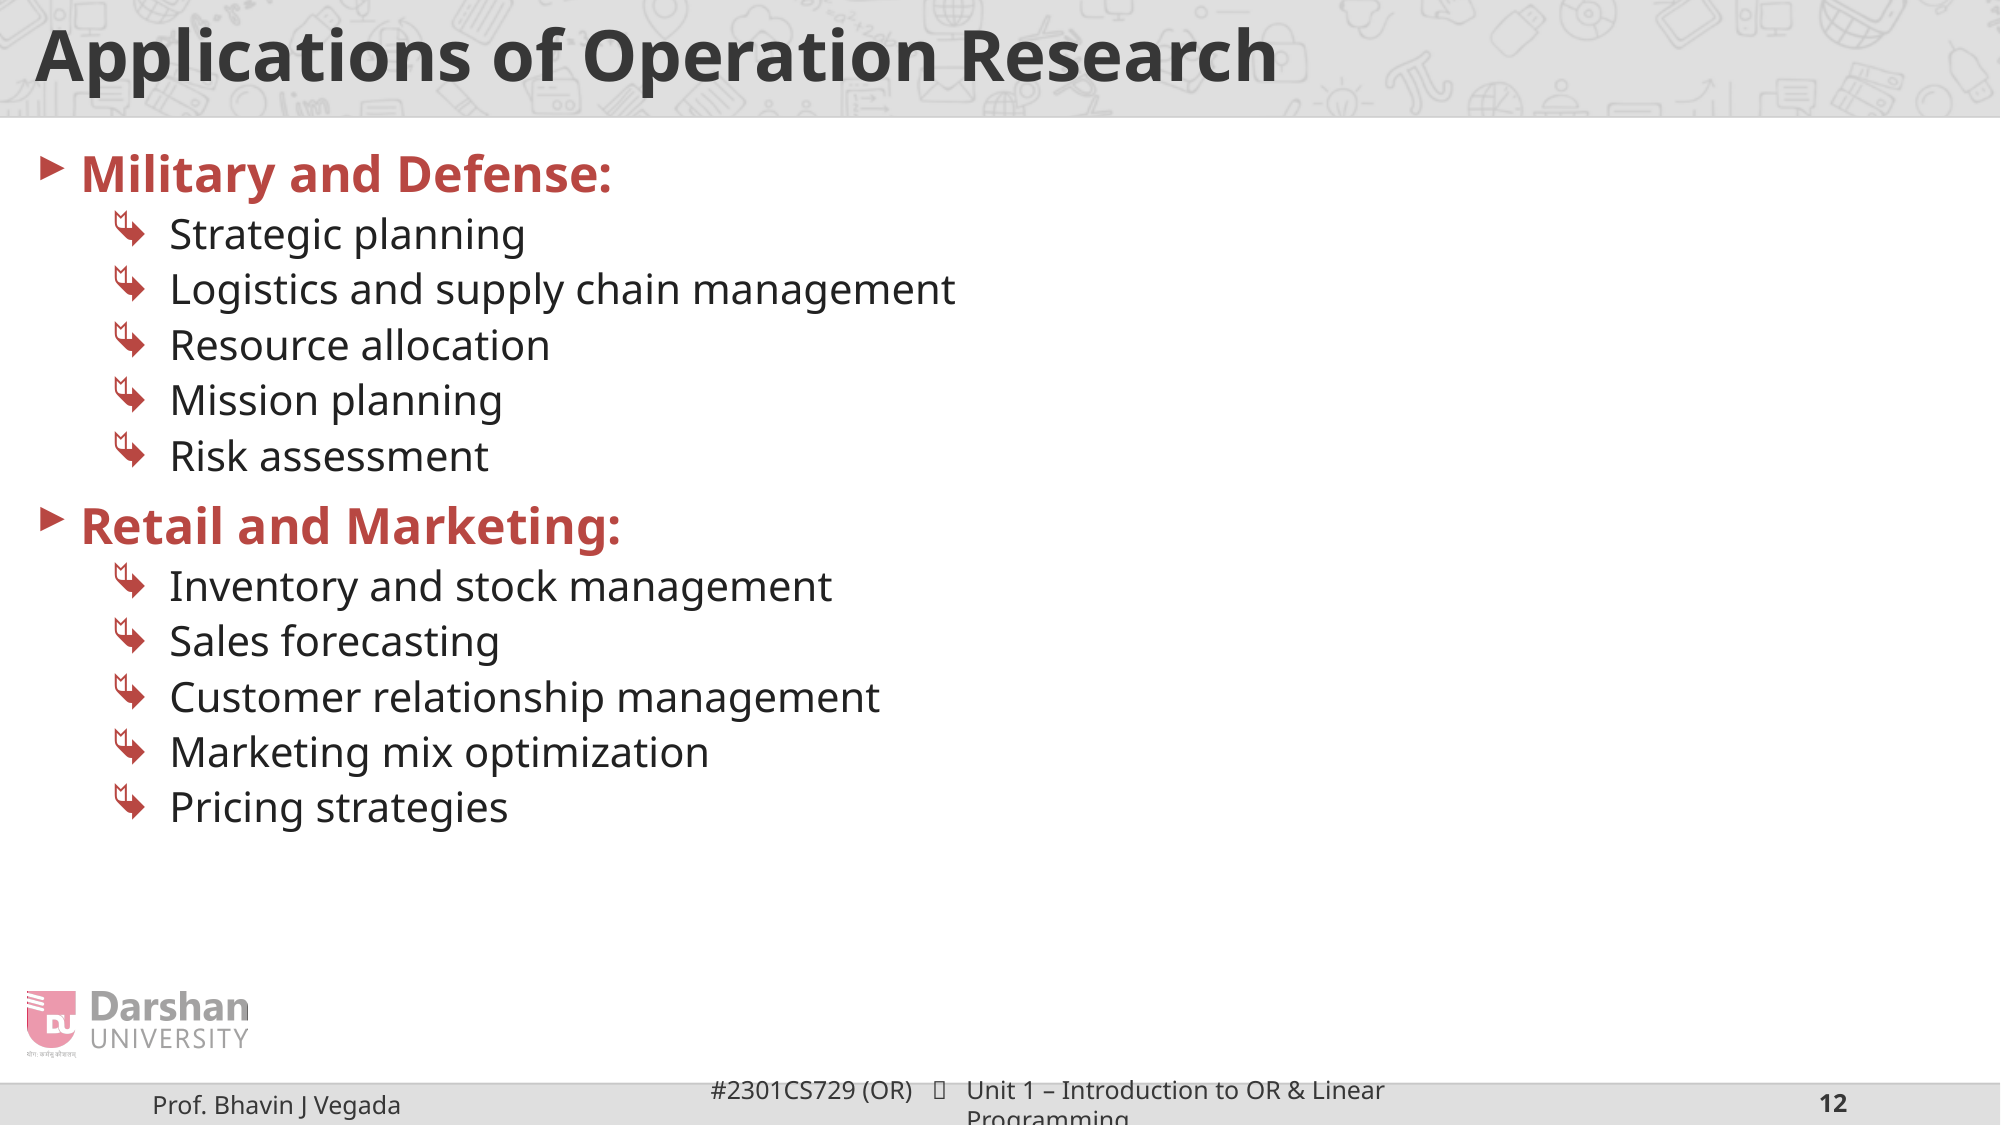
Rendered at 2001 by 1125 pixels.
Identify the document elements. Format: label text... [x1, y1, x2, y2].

list Military and Defense: Strategic planning Logistics and supply chain management Resource allocation Mission planning Risk assessment Retail and Marketing: Inventory and stock management Sales forecasting Customer relationship management Marketing mix optimization Pricing strategies [21, 141, 1979, 1070]
title Applications of Operation Research [0, 0, 2000, 117]
